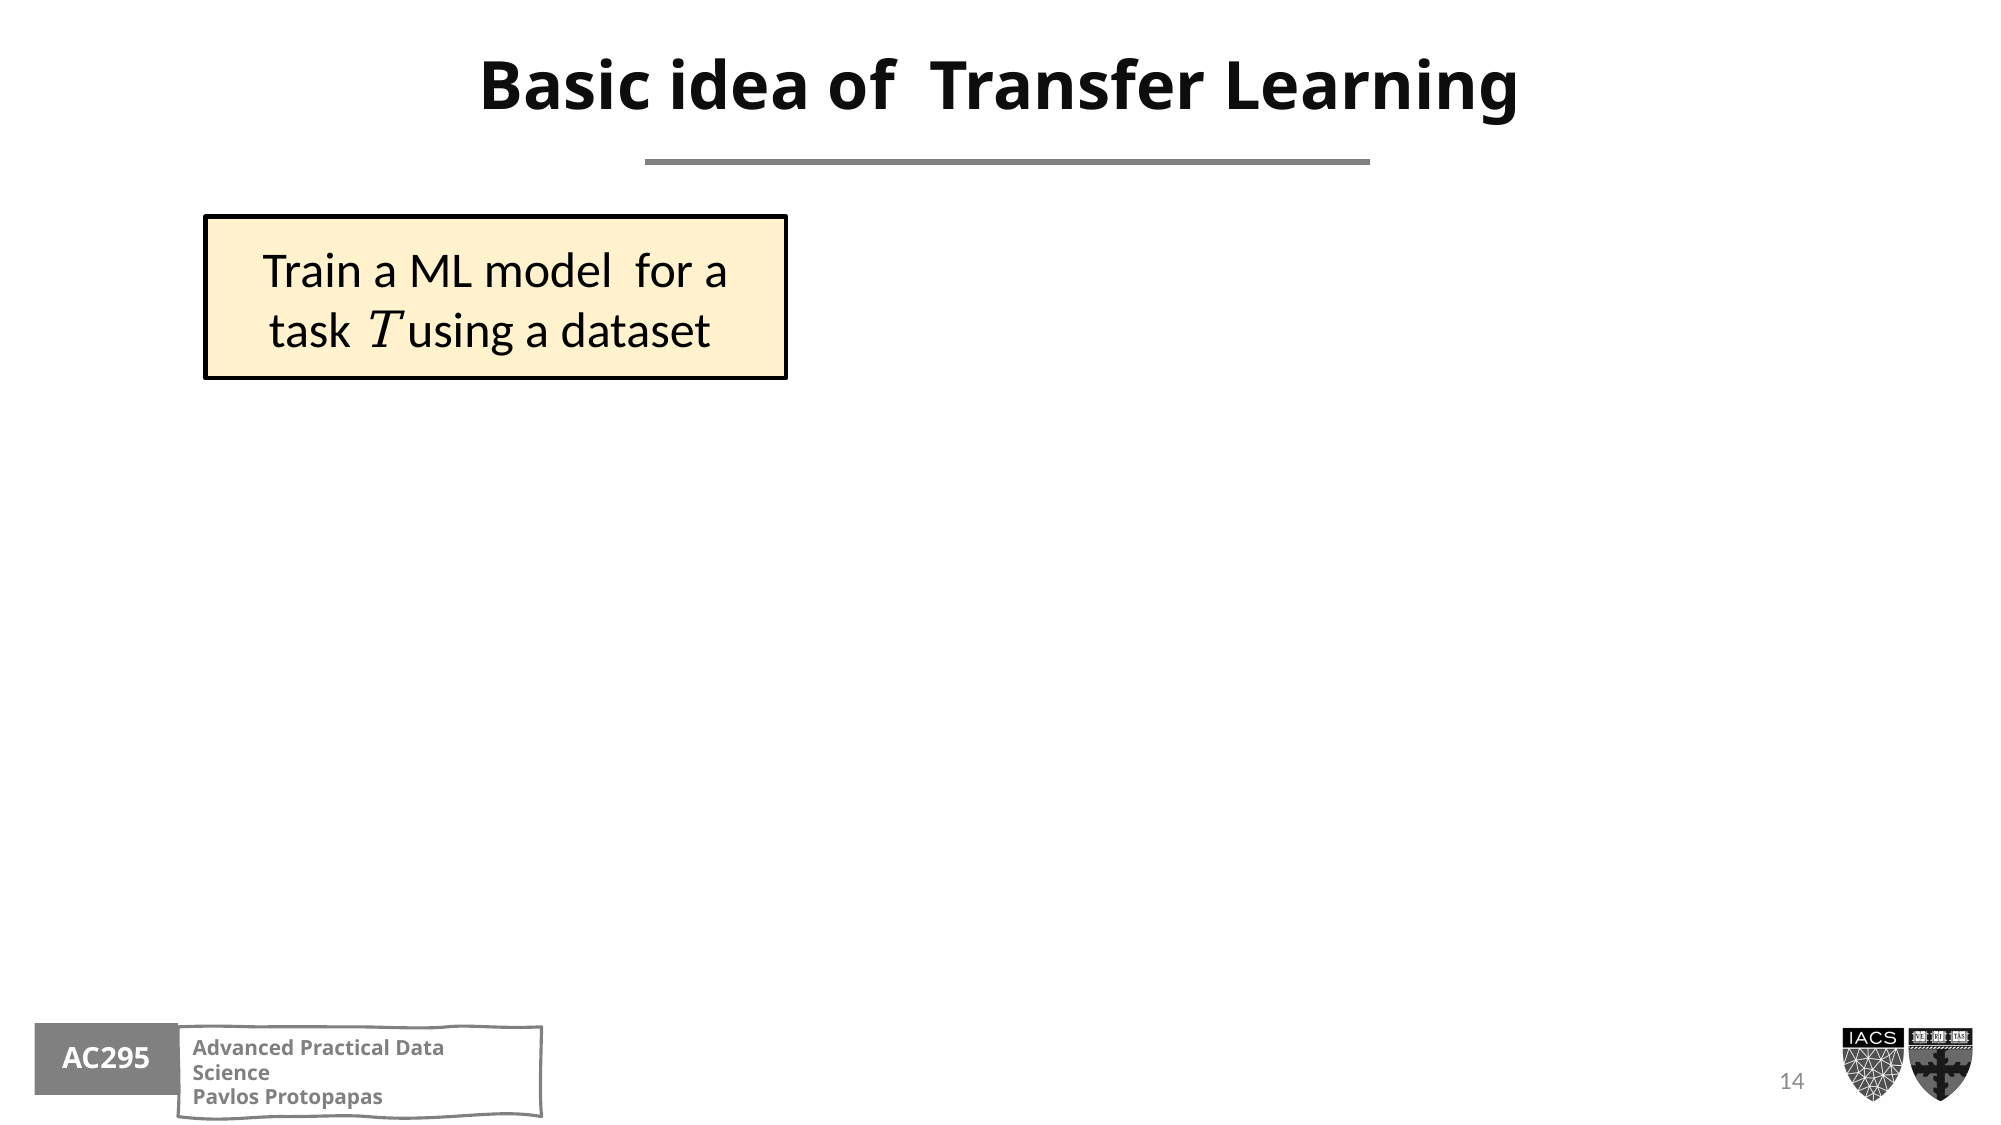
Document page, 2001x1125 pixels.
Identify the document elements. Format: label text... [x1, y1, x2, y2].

picture [1838, 1023, 1977, 1107]
slide_number 14 [1353, 1049, 1820, 1110]
title Basic idea of Transfer Learning [57, 35, 1943, 162]
